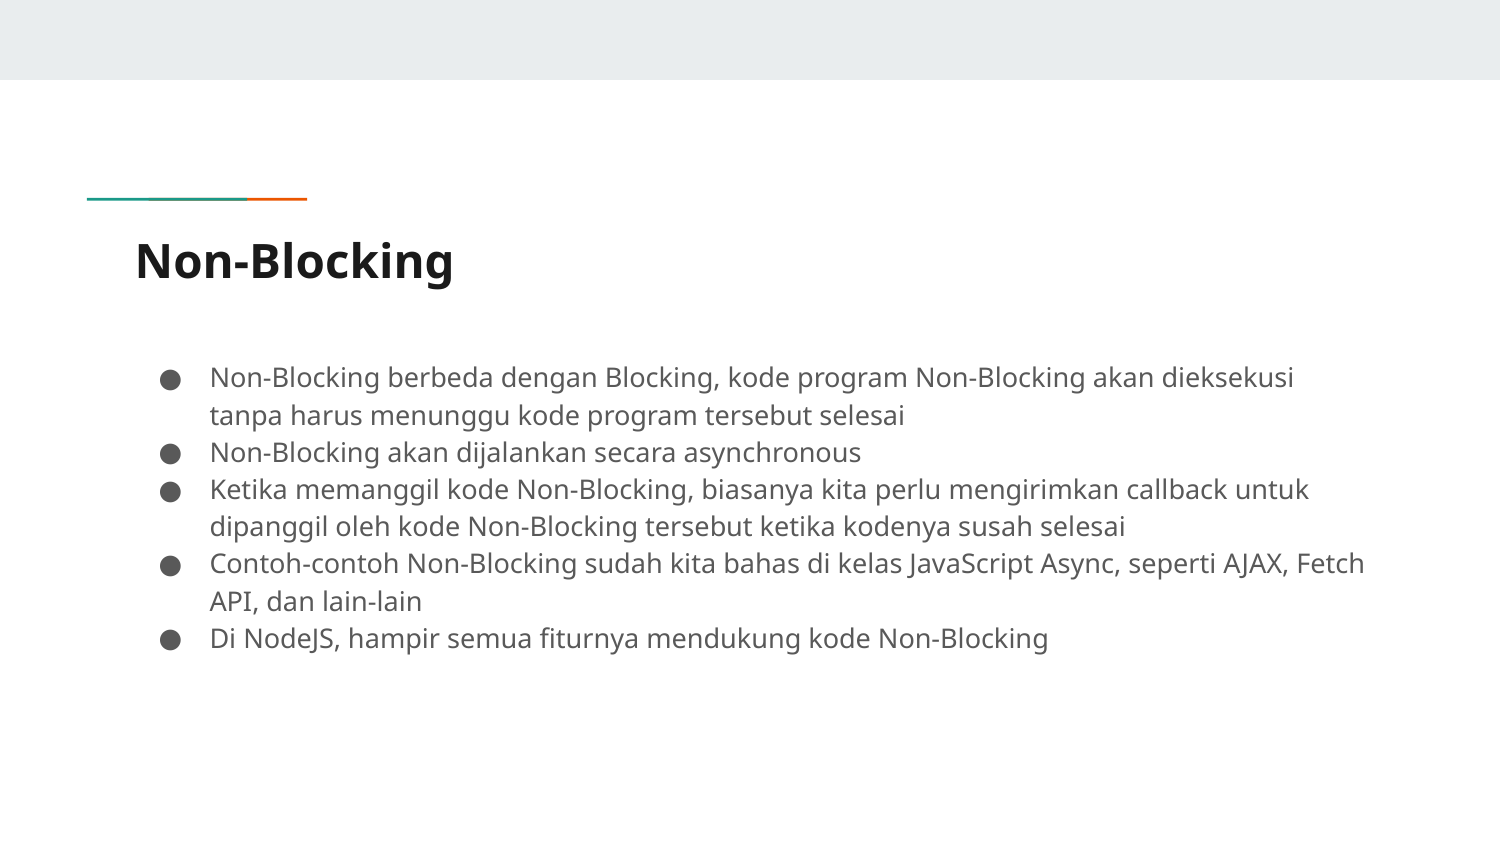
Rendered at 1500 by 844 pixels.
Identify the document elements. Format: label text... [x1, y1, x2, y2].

title Non-Blocking [119, 216, 1381, 305]
list Non-Blocking berbeda dengan Blocking, kode program Non-Blocking akan dieksekusi tanpa harus menunggu kode program tersebut selesai Non-Blocking akan dijalankan secara asynchronous Ketika memanggil kode Non-Blocking, biasanya kita perlu mengirimkan callback untuk dipanggil oleh kode Non-Blocking tersebut ketika kodenya susah selesai Contoh-contoh Non-Blocking sudah kita bahas di kelas JavaScript Async, seperti AJAX, Fetch API, dan lain-lain Di NodeJS, hampir semua fiturnya mendukung kode Non-Blocking [119, 341, 1381, 712]
